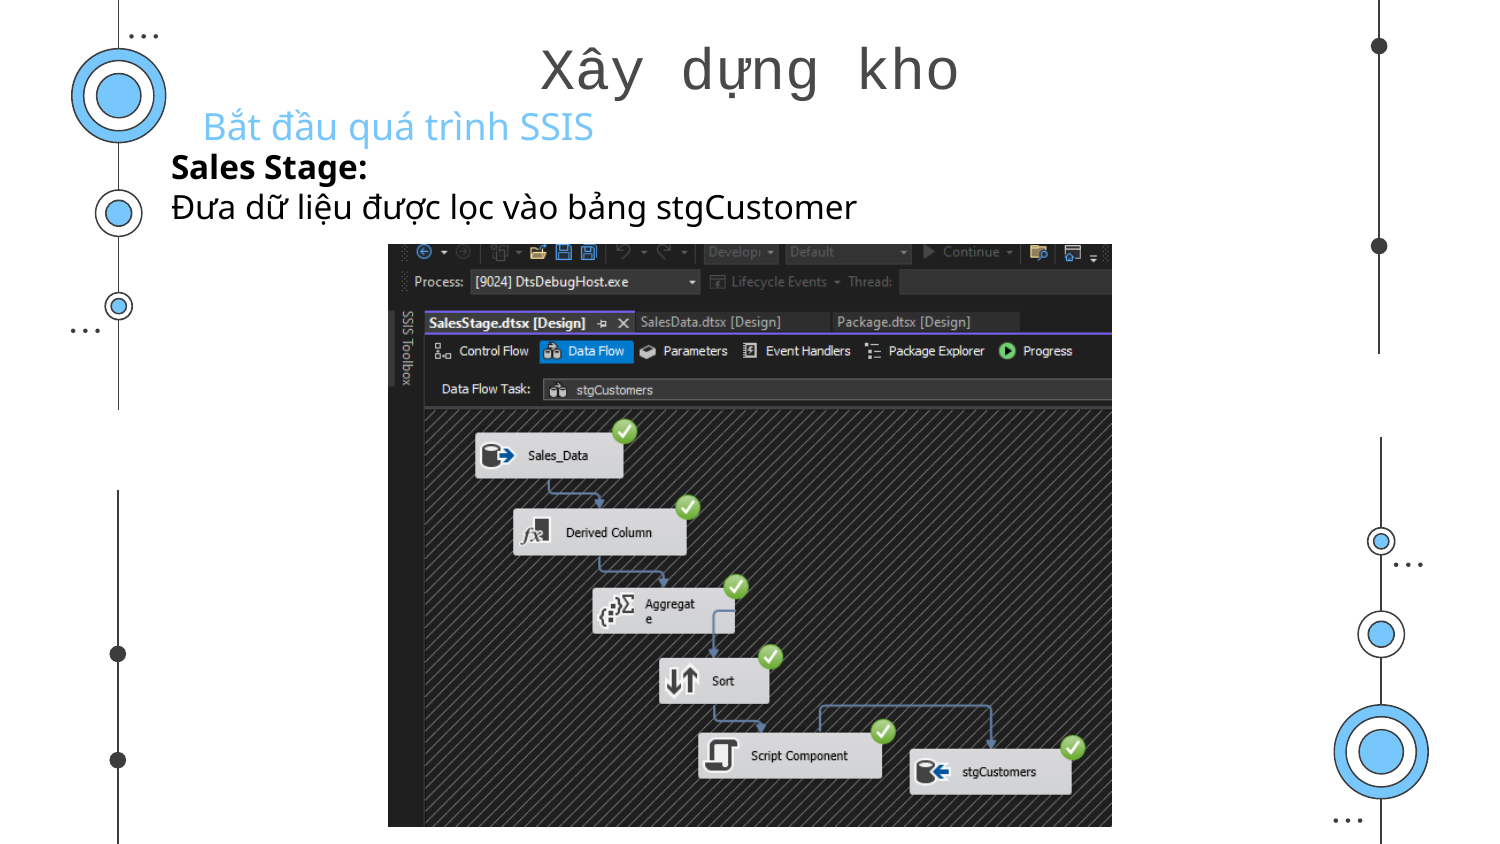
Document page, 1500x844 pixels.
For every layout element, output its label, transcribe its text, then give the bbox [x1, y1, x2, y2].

picture [388, 244, 1112, 827]
text_box Sales Stage: Đưa dữ liệu được lọc vào bảng stgCustomer [156, 150, 1337, 223]
text_box Bắt đầu quá trình SSIS [144, 87, 653, 153]
title Xây dựng kho [299, 16, 1201, 111]
